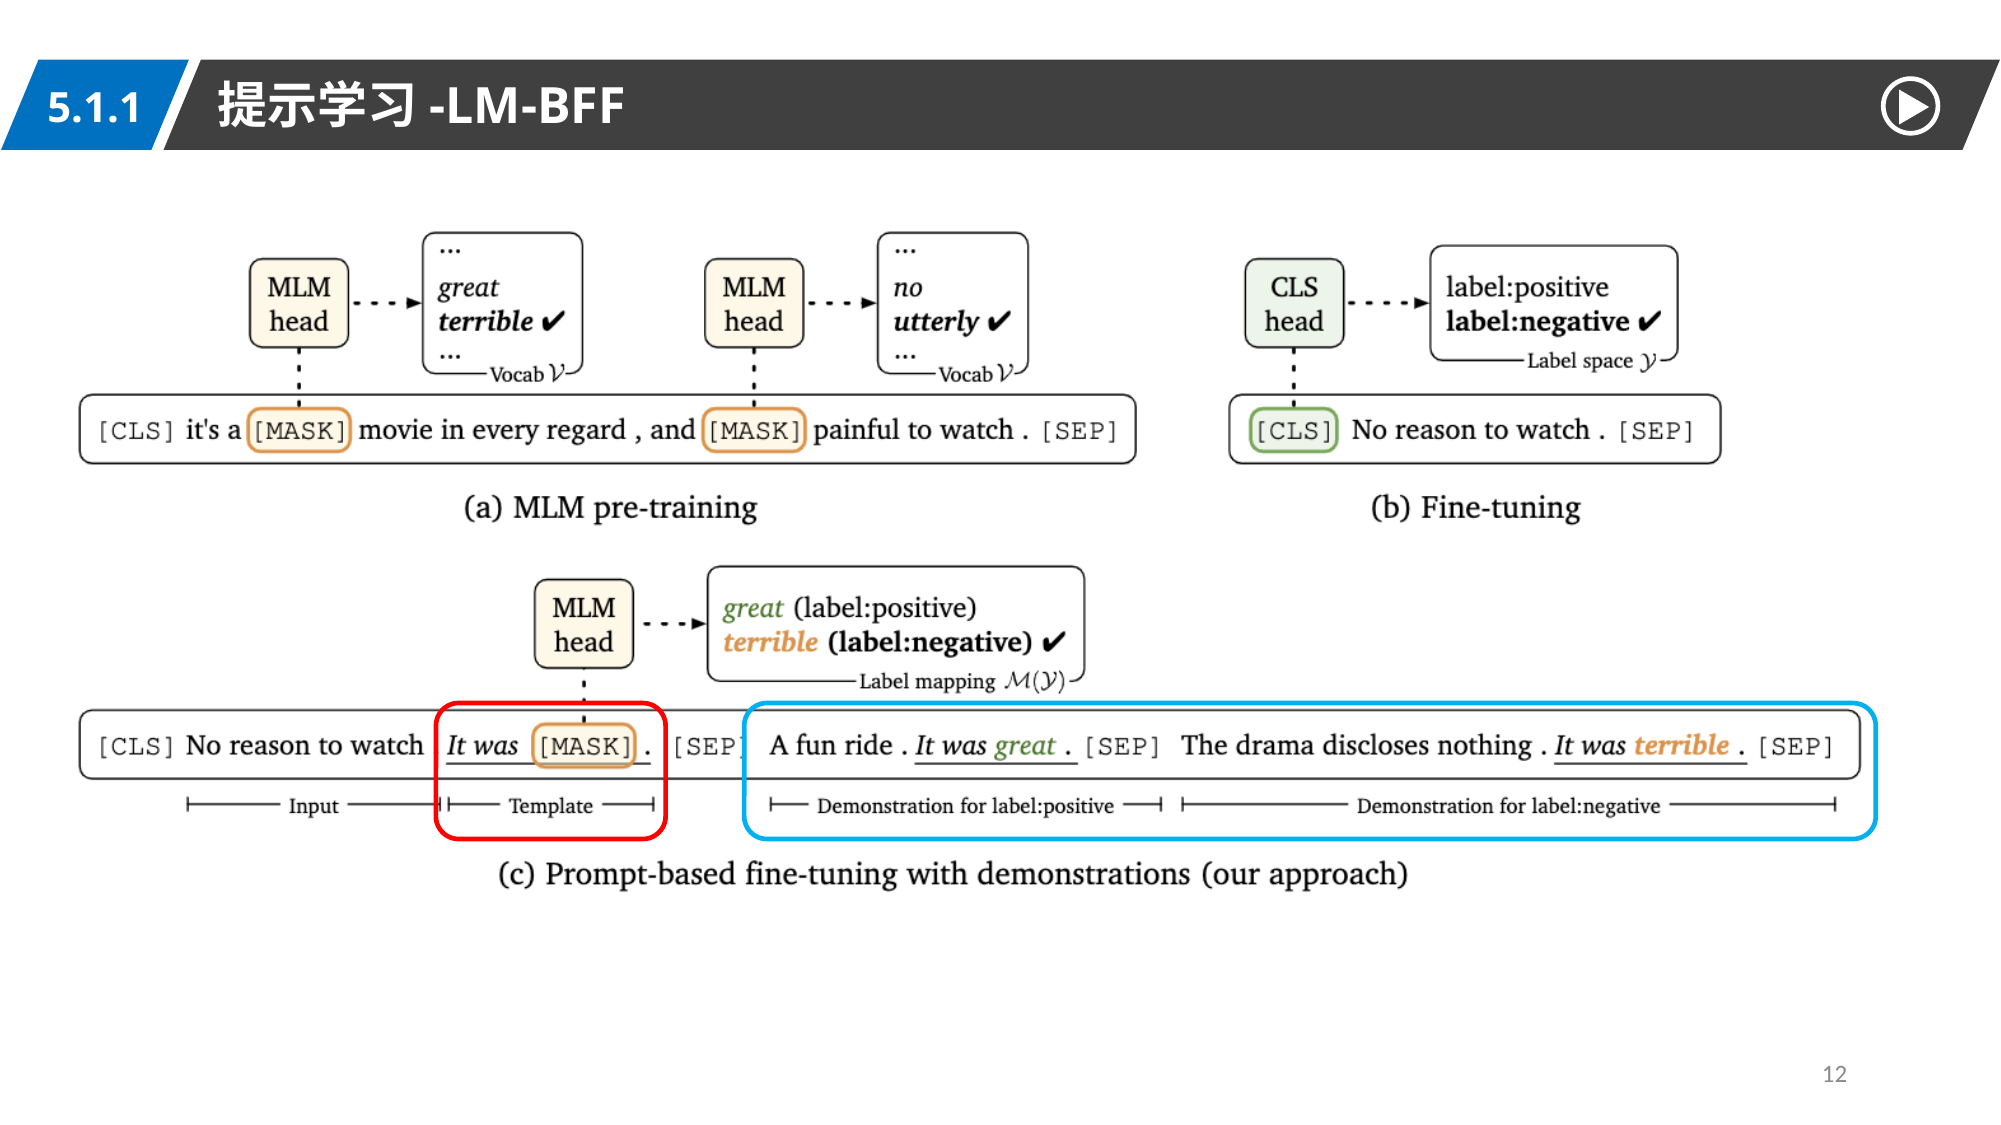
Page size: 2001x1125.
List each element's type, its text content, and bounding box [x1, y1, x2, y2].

text_box [1, 89, 157, 150]
text_box 5.1.1 [26, 73, 164, 138]
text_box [1883, 78, 1939, 134]
text_box 提示学习-LM-BFF [203, 66, 641, 202]
picture [71, 202, 1876, 902]
slide_number 12 [1412, 1042, 1863, 1103]
text_box [163, 59, 2000, 150]
text_box [32, 59, 189, 120]
picture [747, 706, 1873, 836]
